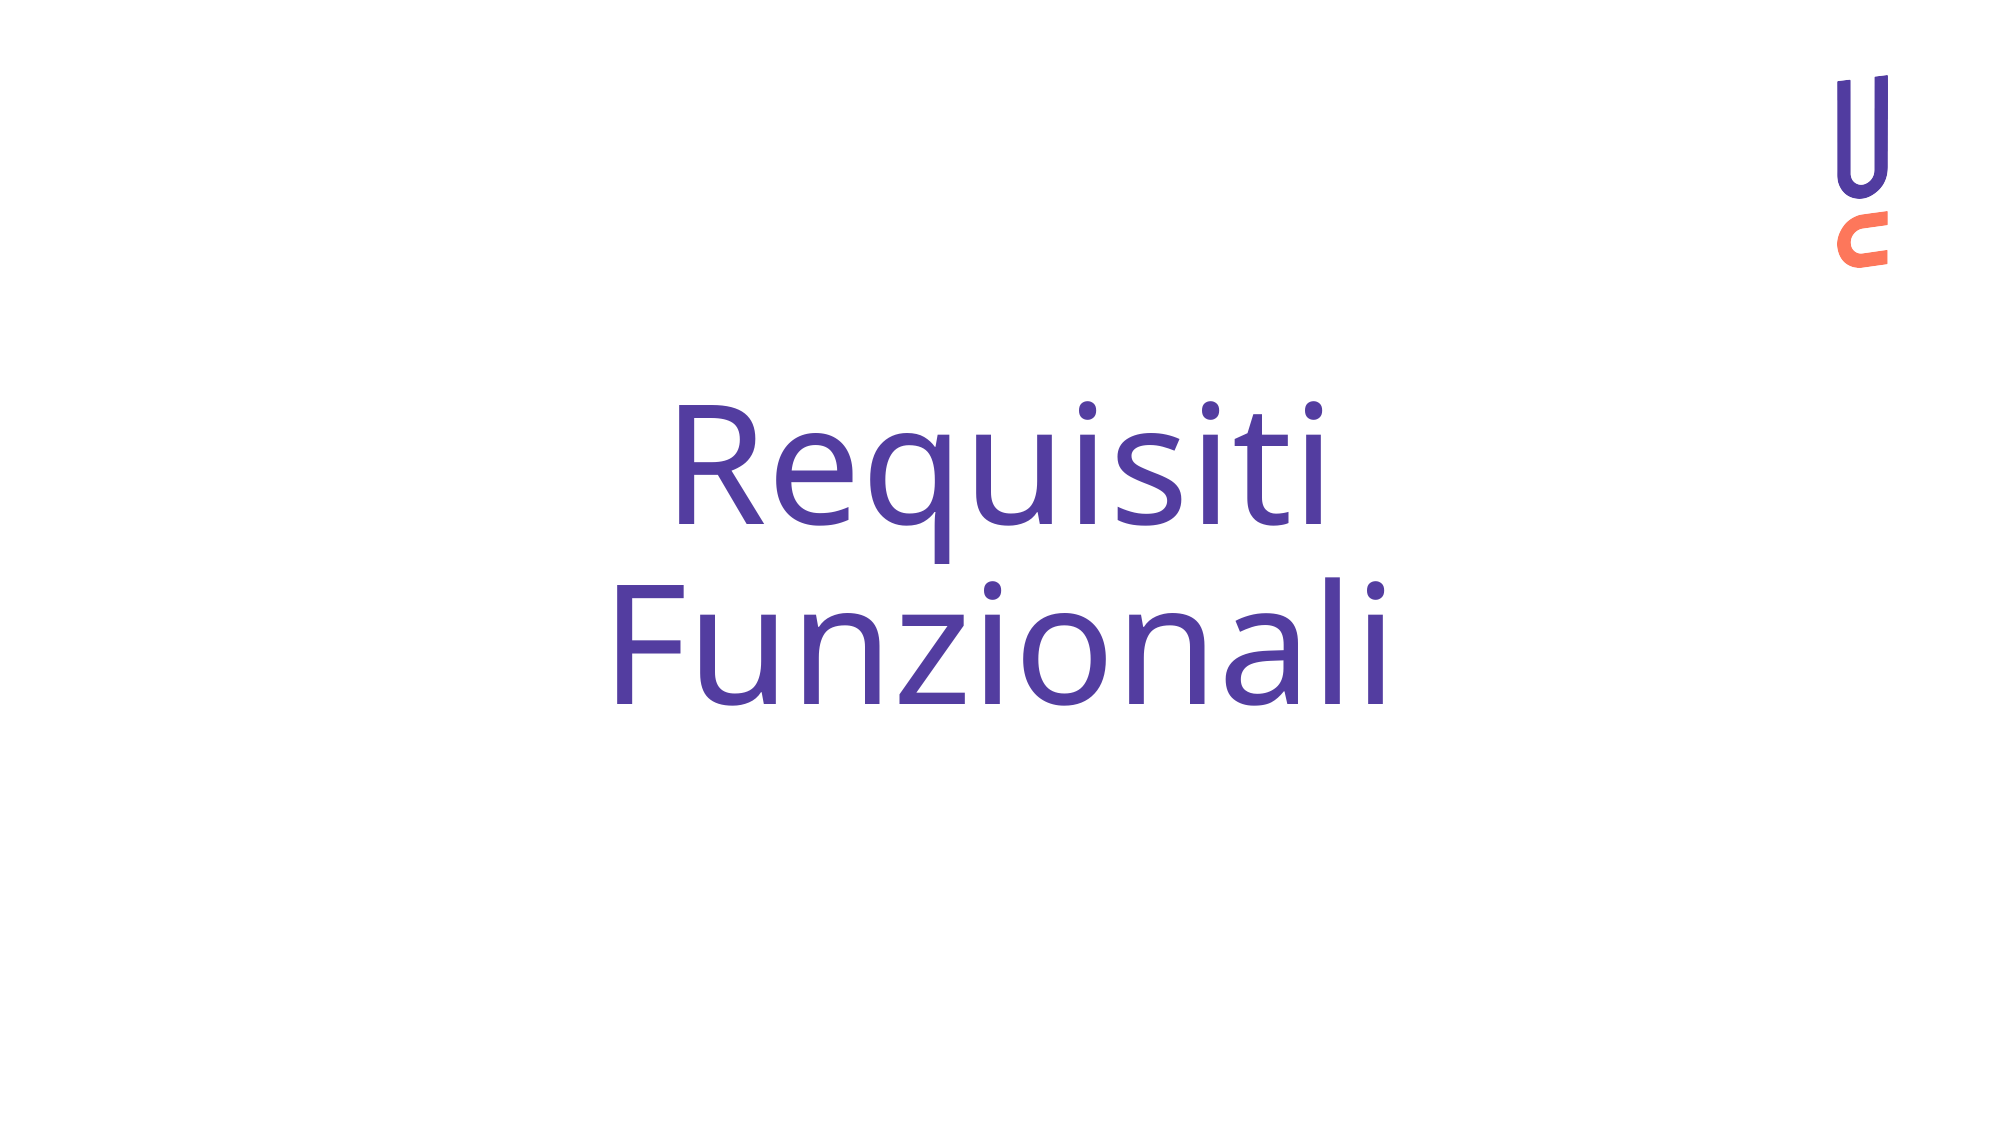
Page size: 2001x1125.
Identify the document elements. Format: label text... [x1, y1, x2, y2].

text_box Requisiti Funzionali [309, 373, 1691, 748]
picture [1837, 75, 1888, 268]
